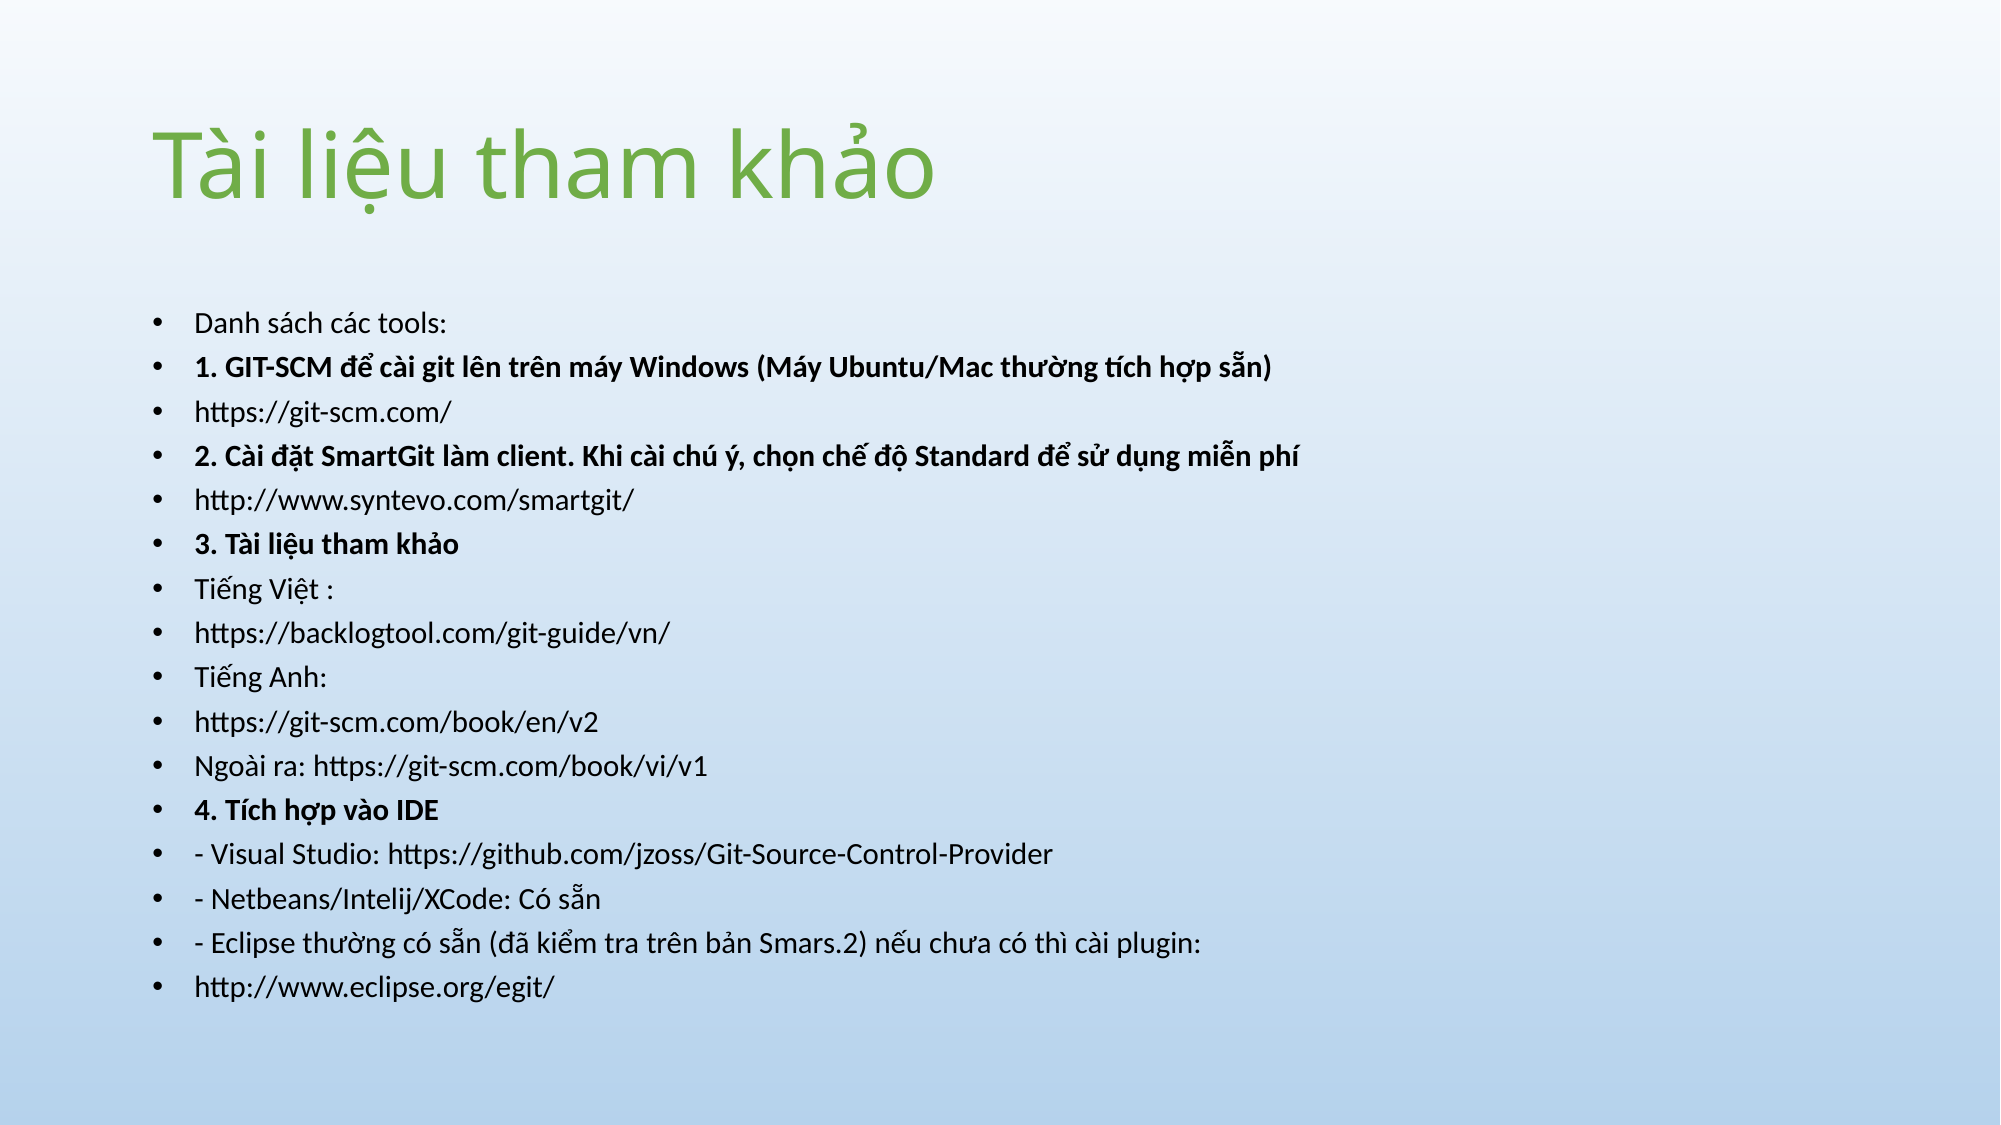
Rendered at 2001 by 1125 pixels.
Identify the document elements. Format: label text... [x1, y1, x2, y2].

list Danh sách các tools: 1. GIT-SCM để cài git lên trên máy Windows (Máy Ubuntu/Mac thường tích hợp sẵn) https://git-scm.com/ 2. Cài đặt SmartGit làm client. Khi cài chú ý, chọn chế độ Standard để sử dụng miễn phí http://www.syntevo.com/smartgit/ 3. Tài liệu tham khảo Tiếng Việt : https://backlogtool.com/git-guide/vn/ Tiếng Anh: https://git-scm.com/book/en/v2 Ngoài ra: https://git-scm.com/book/vi/v1 4. Tích hợp vào IDE - Visual Studio: https://github.com/jzoss/Git-Source-Control-Provider - Netbeans/Intelij/XCode: Có sẵn - Eclipse thường có sẵn (đã kiểm tra trên bản Smars.2) nếu chưa có thì cài plugin: http://www.eclipse.org/egit/ [137, 299, 1863, 1014]
title Tài liệu tham khảo [137, 59, 1863, 278]
